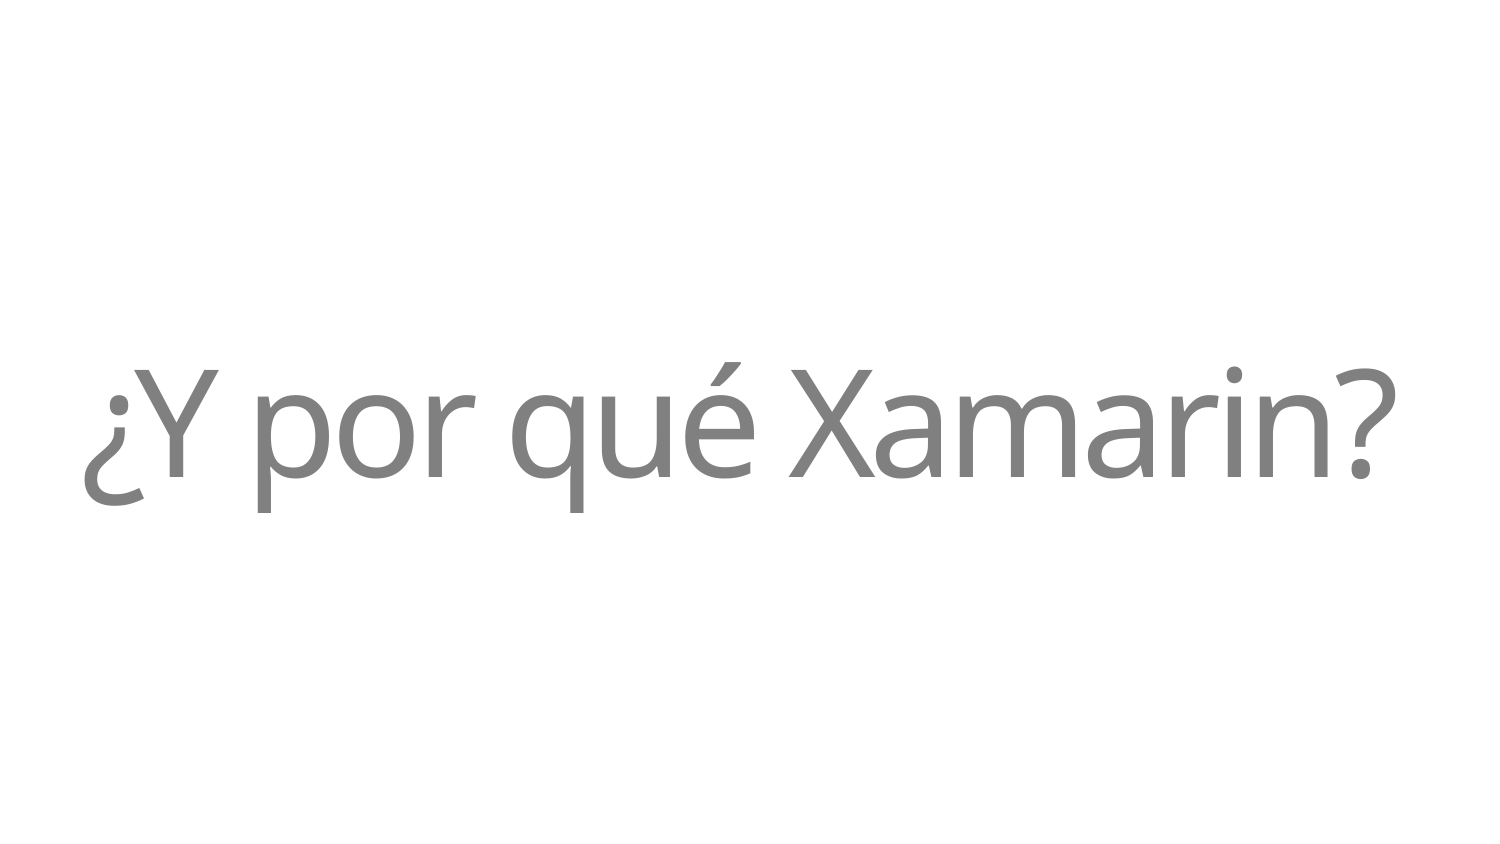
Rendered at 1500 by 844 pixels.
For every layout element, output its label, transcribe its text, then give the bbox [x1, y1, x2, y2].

title ¿Y por qué Xamarin? [66, 343, 1417, 491]
